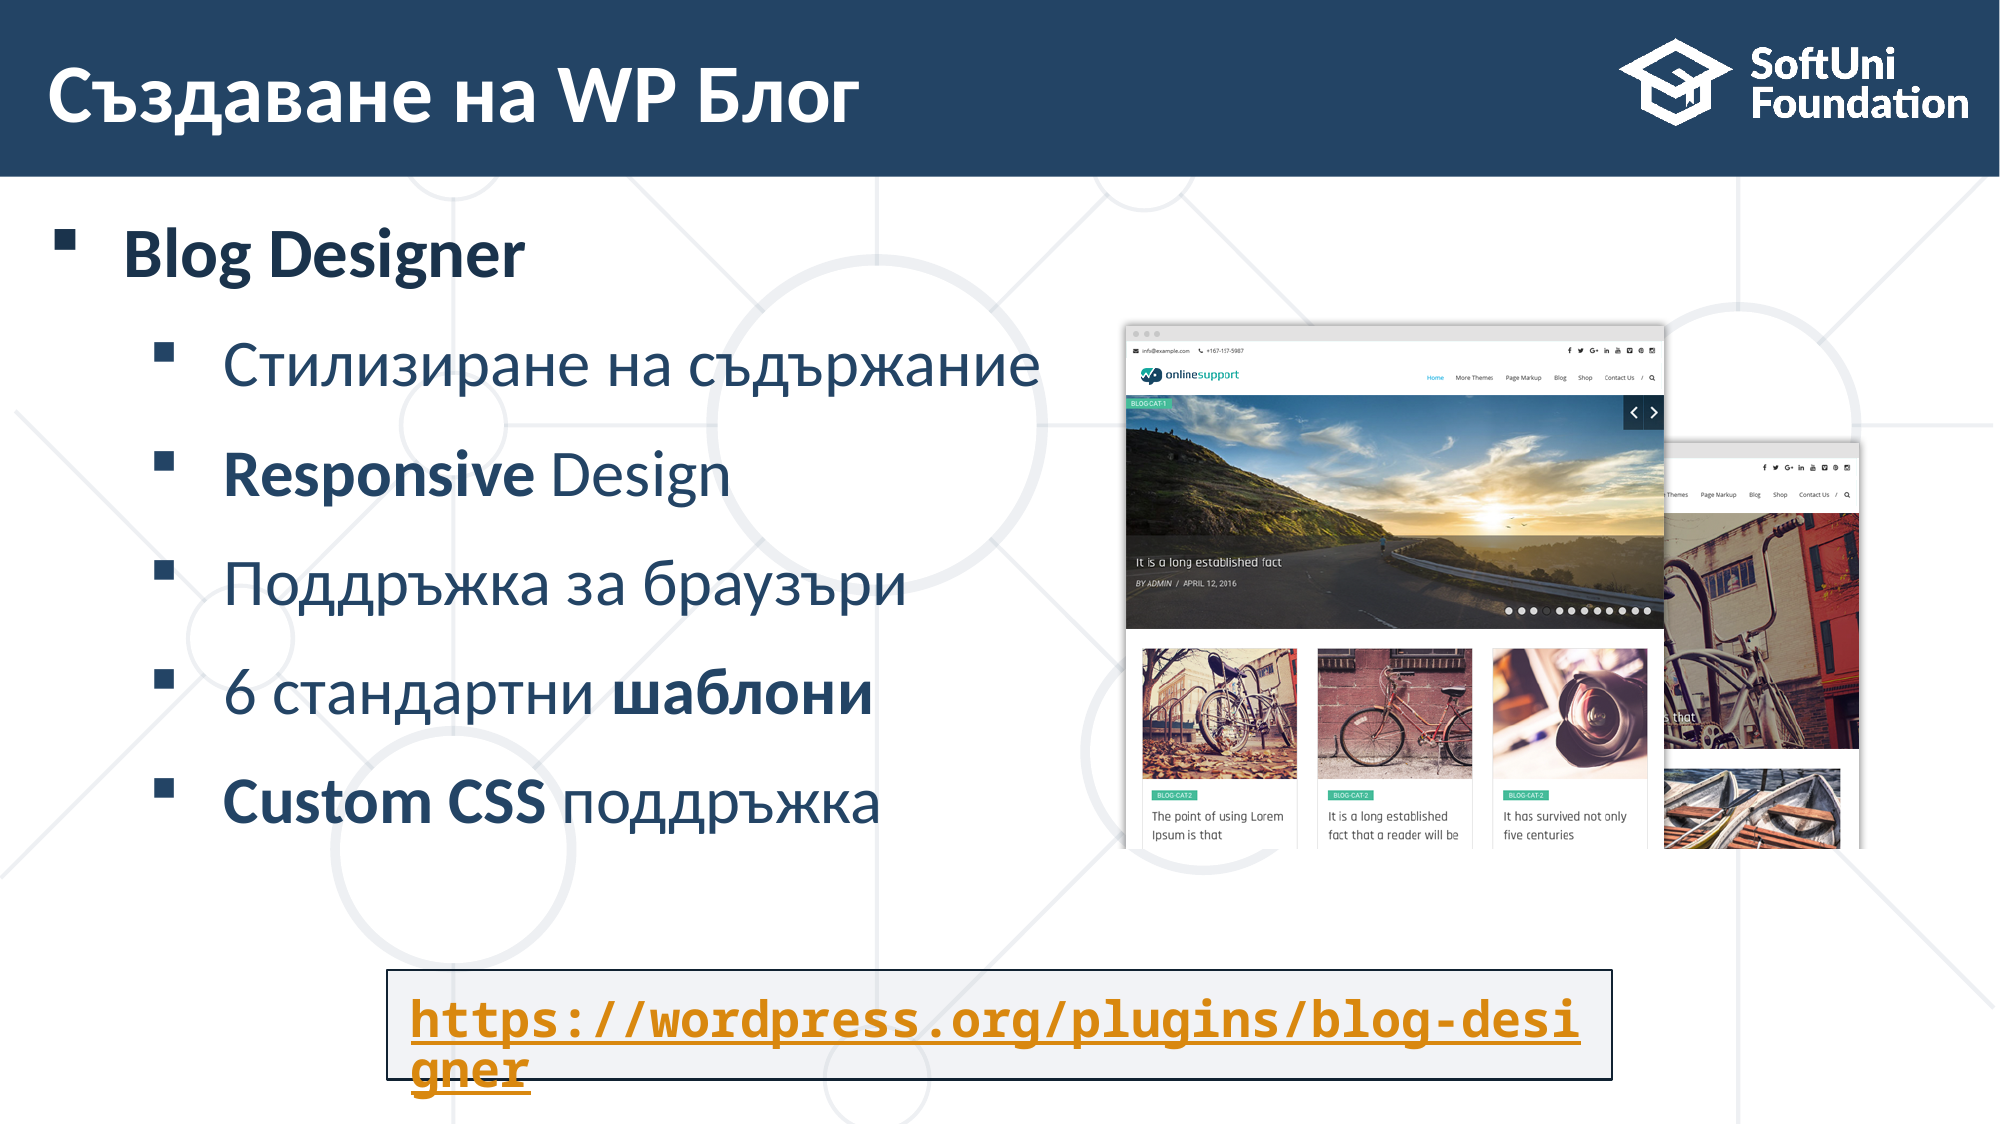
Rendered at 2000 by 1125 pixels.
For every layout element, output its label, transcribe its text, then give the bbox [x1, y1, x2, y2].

picture [1618, 38, 1968, 126]
list Blog Designer Стилизиране на съдържание Responsive Design Поддръжка за браузъри 6 стандартни шаблони Custom CSS поддръжка [31, 196, 1969, 1047]
title Създаване на WP Блог [31, 16, 1591, 162]
picture [1111, 312, 1873, 849]
list https://wordpress.org/plugins/blog-designer [386, 969, 1613, 1081]
